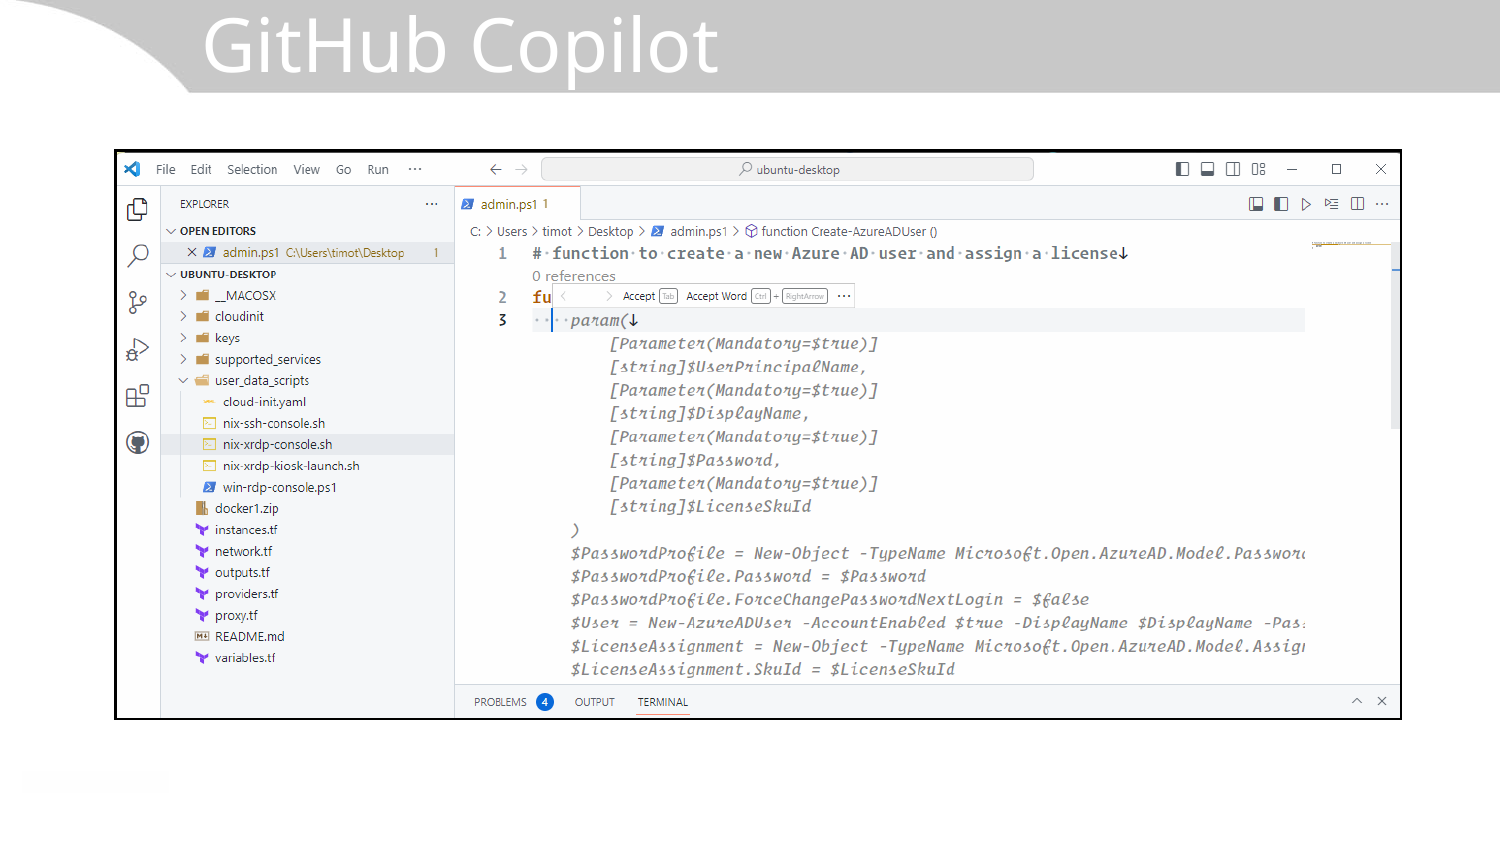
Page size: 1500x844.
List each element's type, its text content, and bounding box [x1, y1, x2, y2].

picture [0, 0, 1500, 844]
title GitHub Copilot [186, 0, 1425, 82]
